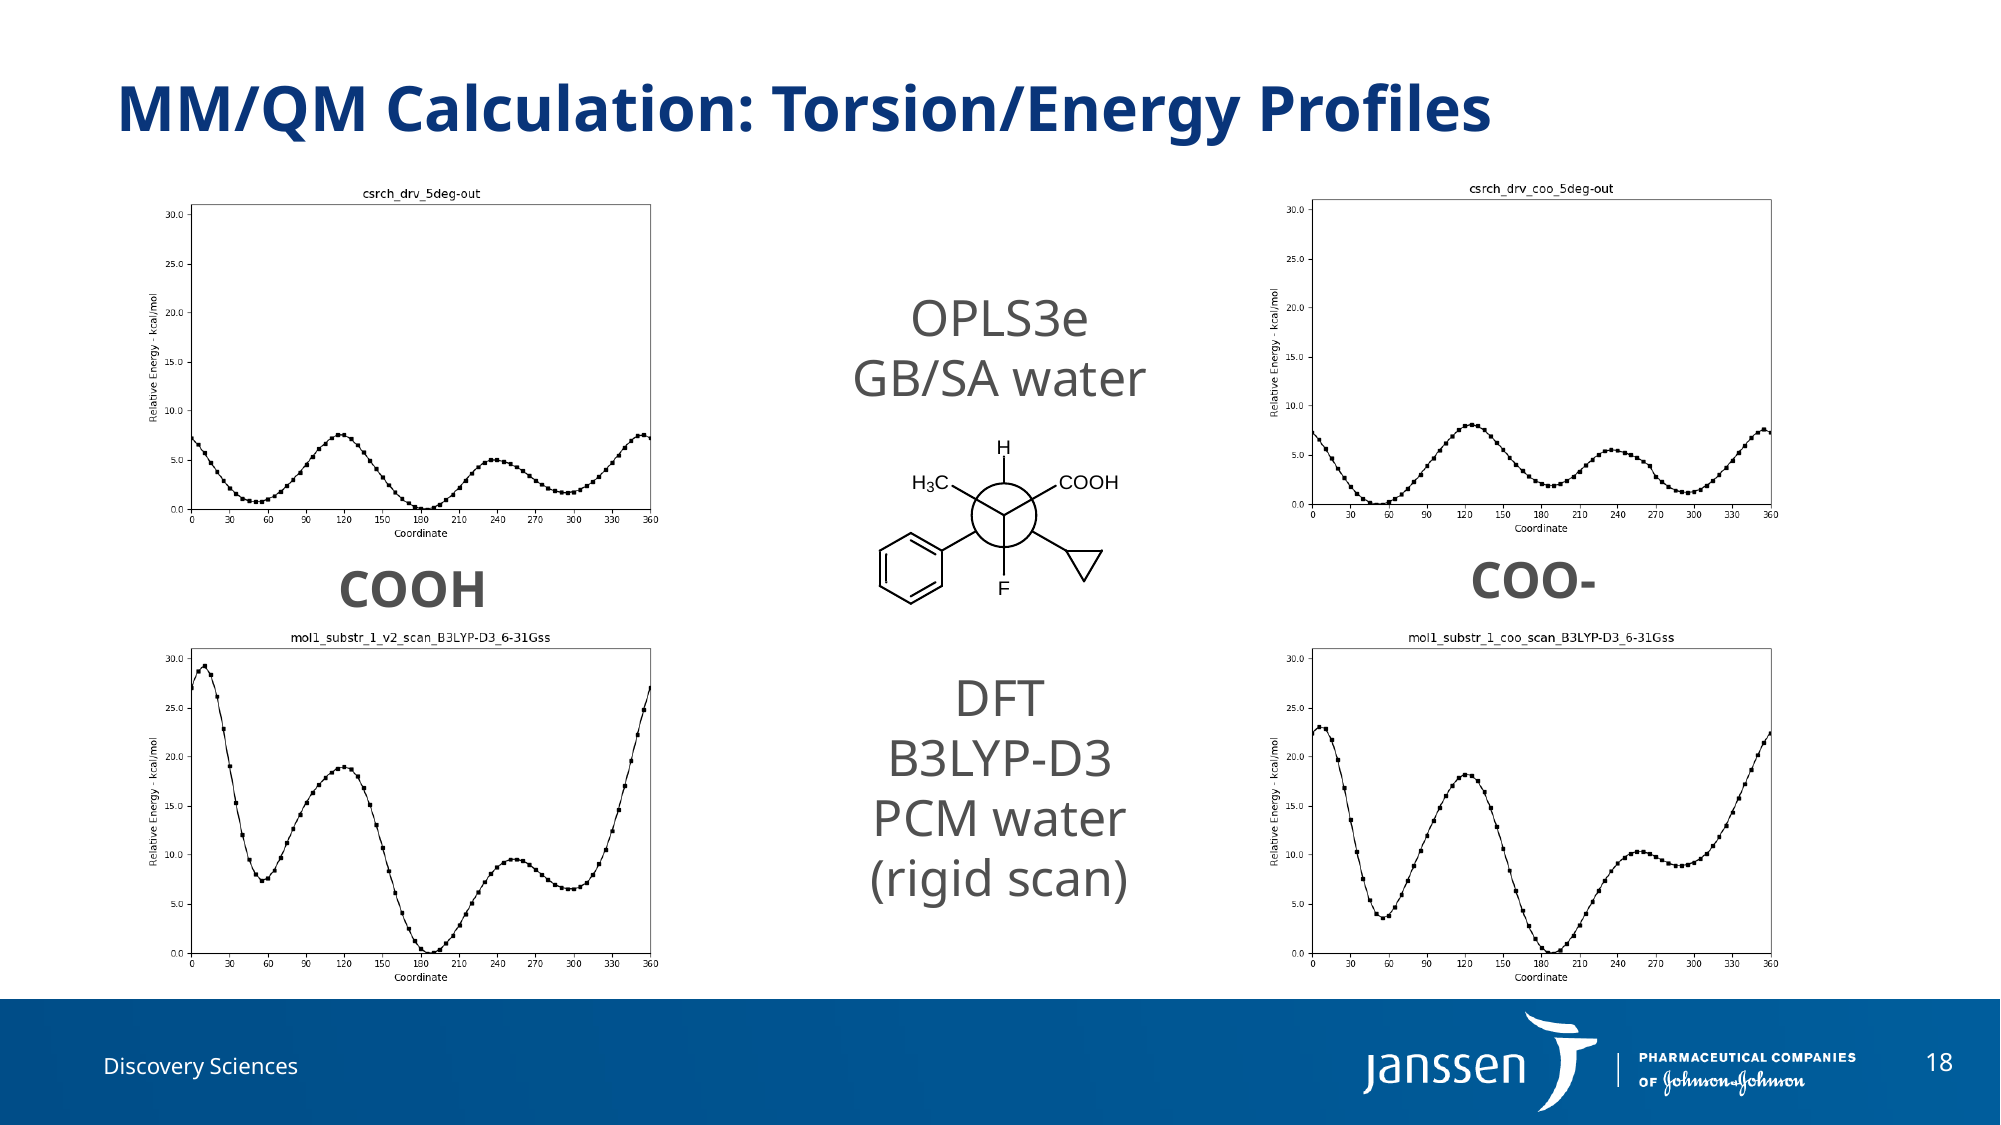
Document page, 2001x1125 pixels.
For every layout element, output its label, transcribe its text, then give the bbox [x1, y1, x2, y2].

text_box OPLS3e GB/SA water [837, 278, 1162, 414]
picture [1238, 600, 1830, 996]
picture [1238, 152, 1830, 547]
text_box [875, 438, 1125, 620]
picture [1341, 997, 1885, 1125]
picture [117, 600, 709, 996]
picture [117, 157, 709, 553]
text_box COOH [323, 562, 503, 599]
slide_number 18 [1869, 1041, 1969, 1087]
text_box DFT B3LYP-D3 PCM water (rigid scan) [855, 658, 1144, 914]
text_box COO- [1455, 555, 1612, 599]
title MM/QM Calculation: Torsion/Energy Profiles [101, 24, 1905, 188]
